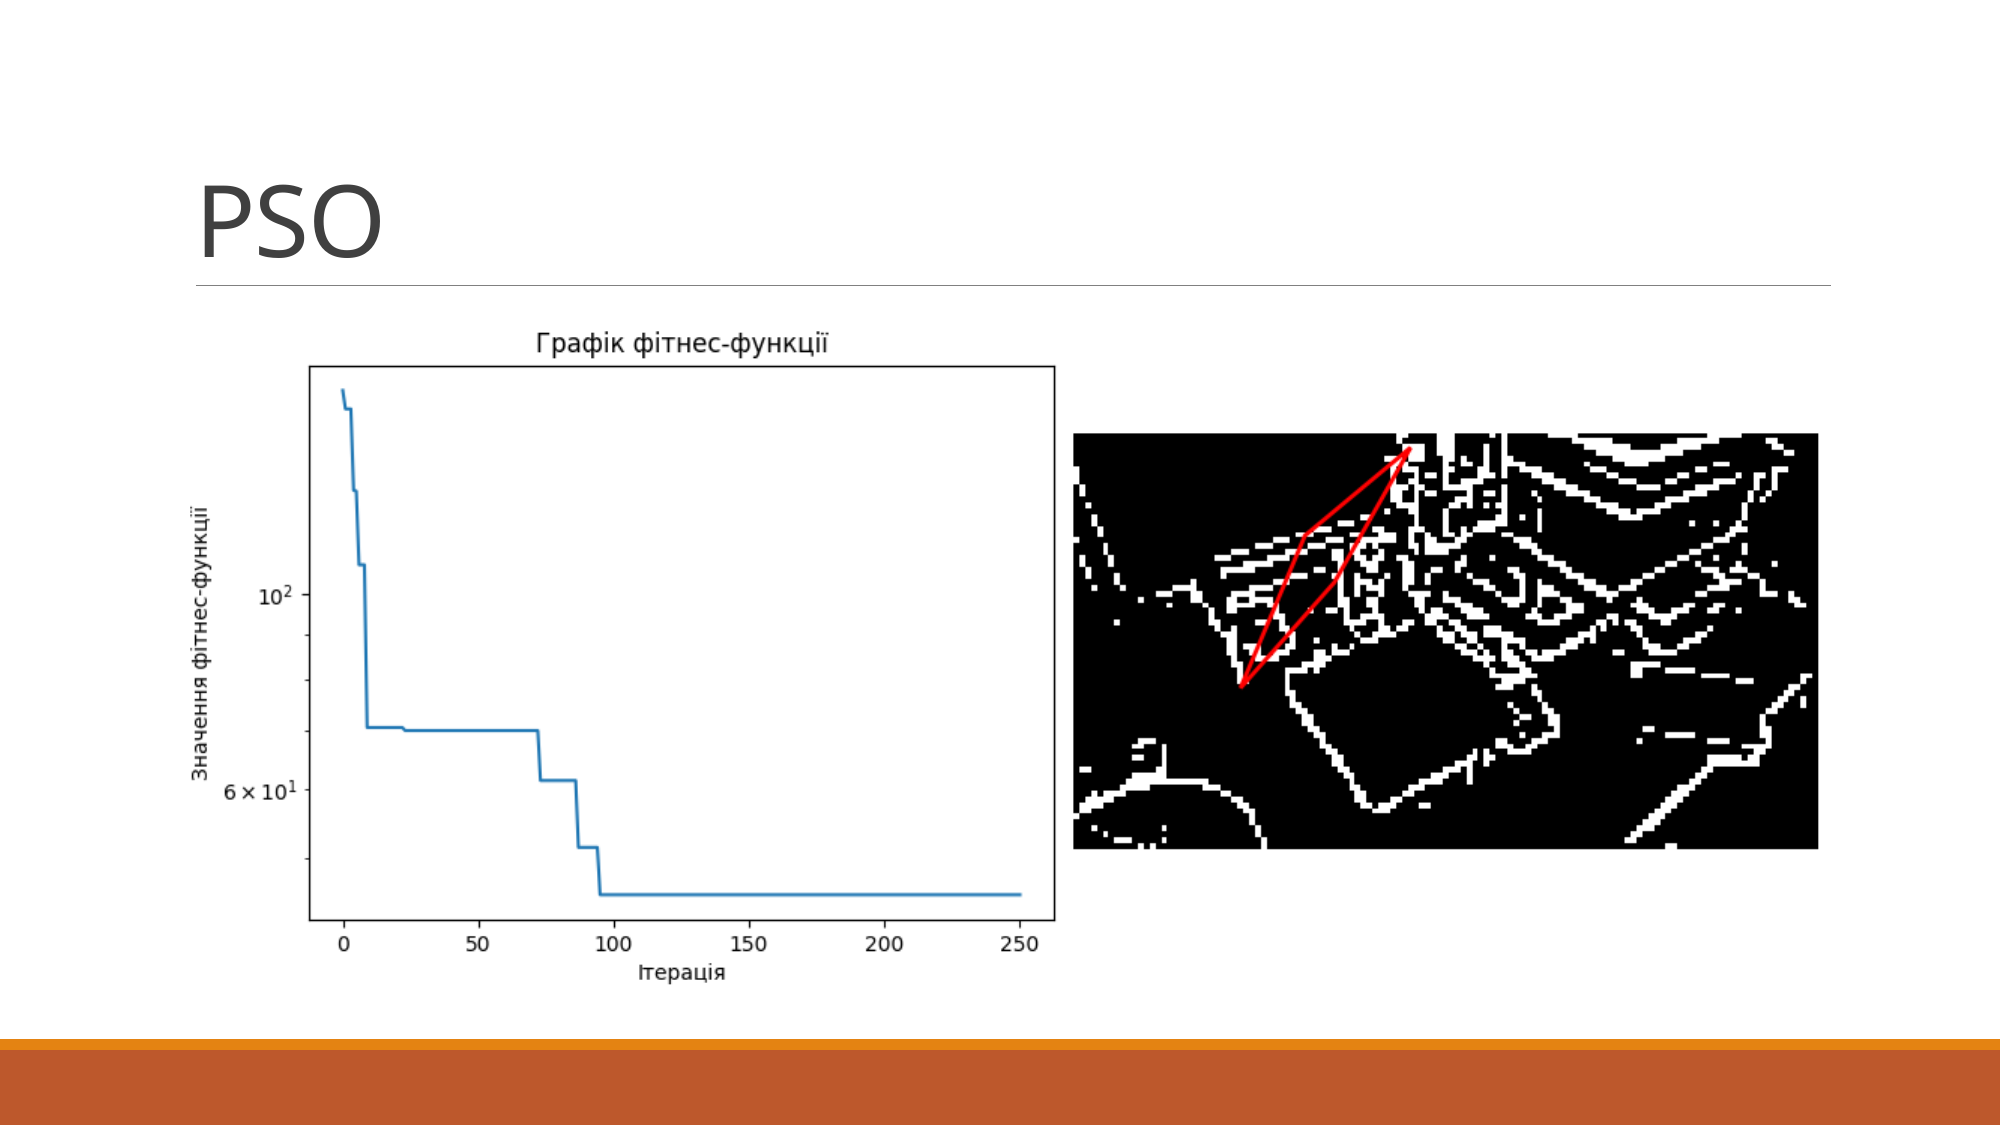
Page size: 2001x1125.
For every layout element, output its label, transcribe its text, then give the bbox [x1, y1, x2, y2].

picture [177, 326, 1823, 999]
title PSO [180, 47, 1830, 285]
